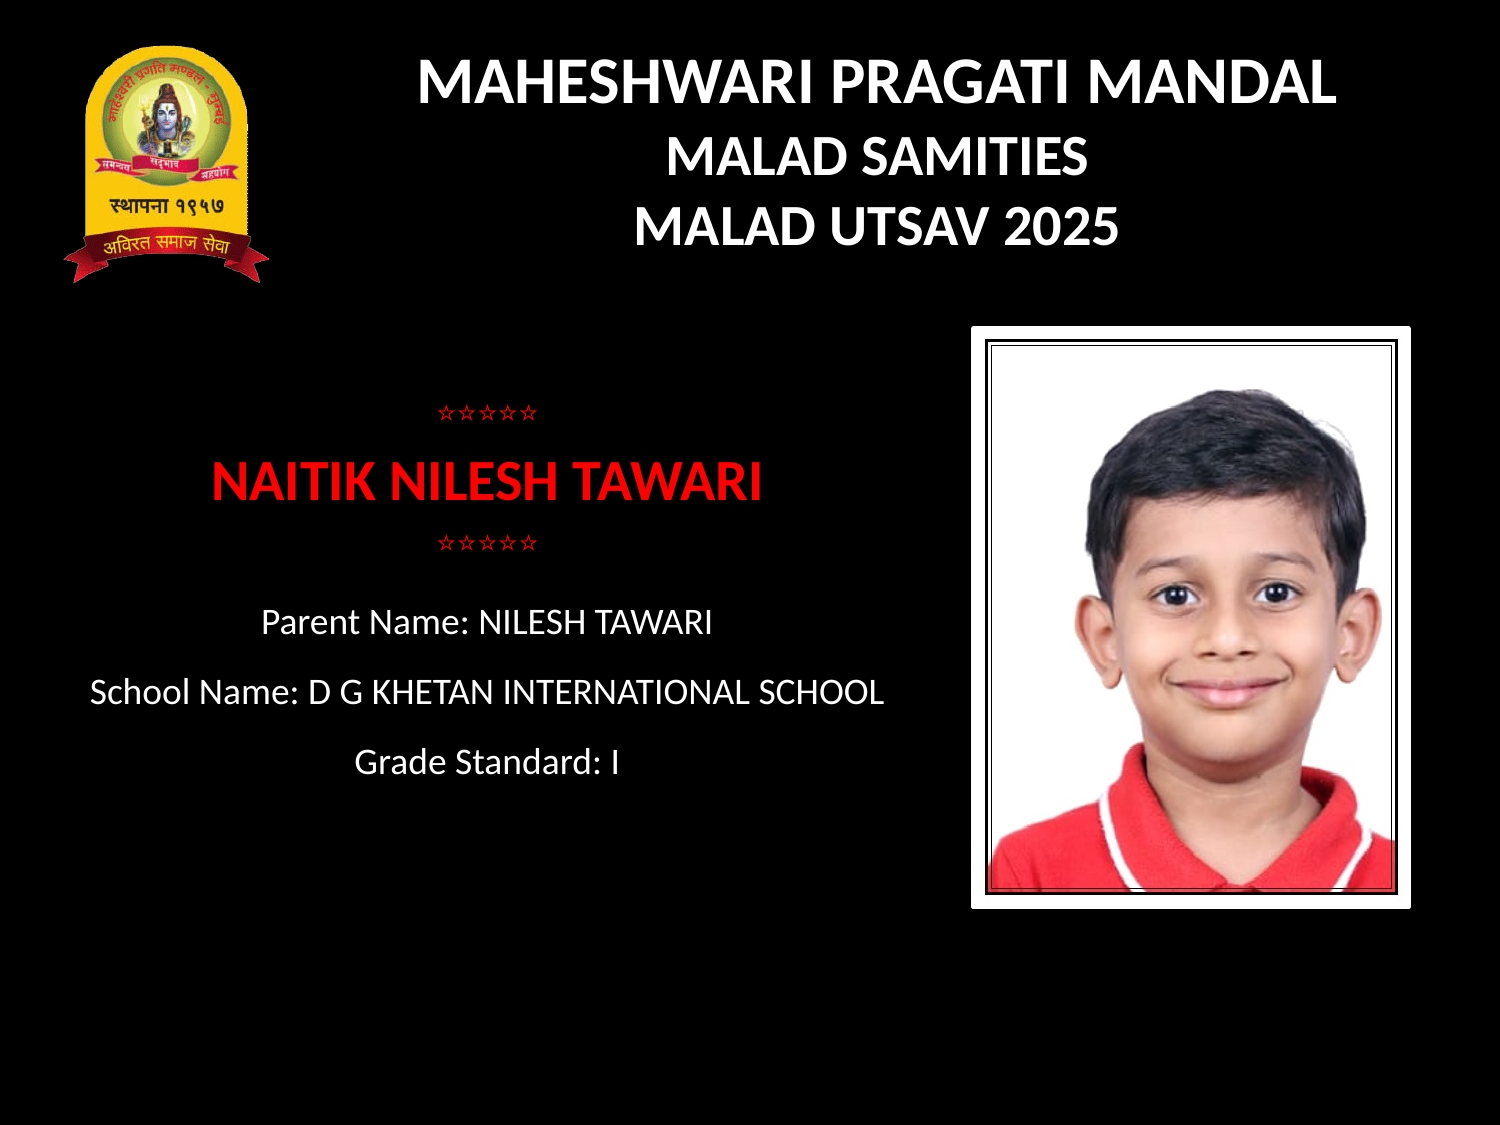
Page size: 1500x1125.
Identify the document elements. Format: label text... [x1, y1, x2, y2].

picture [974, 329, 1408, 907]
text_box ⭐⭐⭐⭐⭐ NAITIK NILESH TAWARI ⭐⭐⭐⭐⭐ Parent Name: NILESH TAWARI School Name: D G KHETAN INTERNATIONAL SCHOOL Grade Standard: I [74, 386, 900, 790]
text_box MAHESHWARI PRAGATI MANDAL MALAD SAMITIES MALAD UTSAV 2025 [401, 29, 1354, 265]
picture [29, 29, 297, 301]
